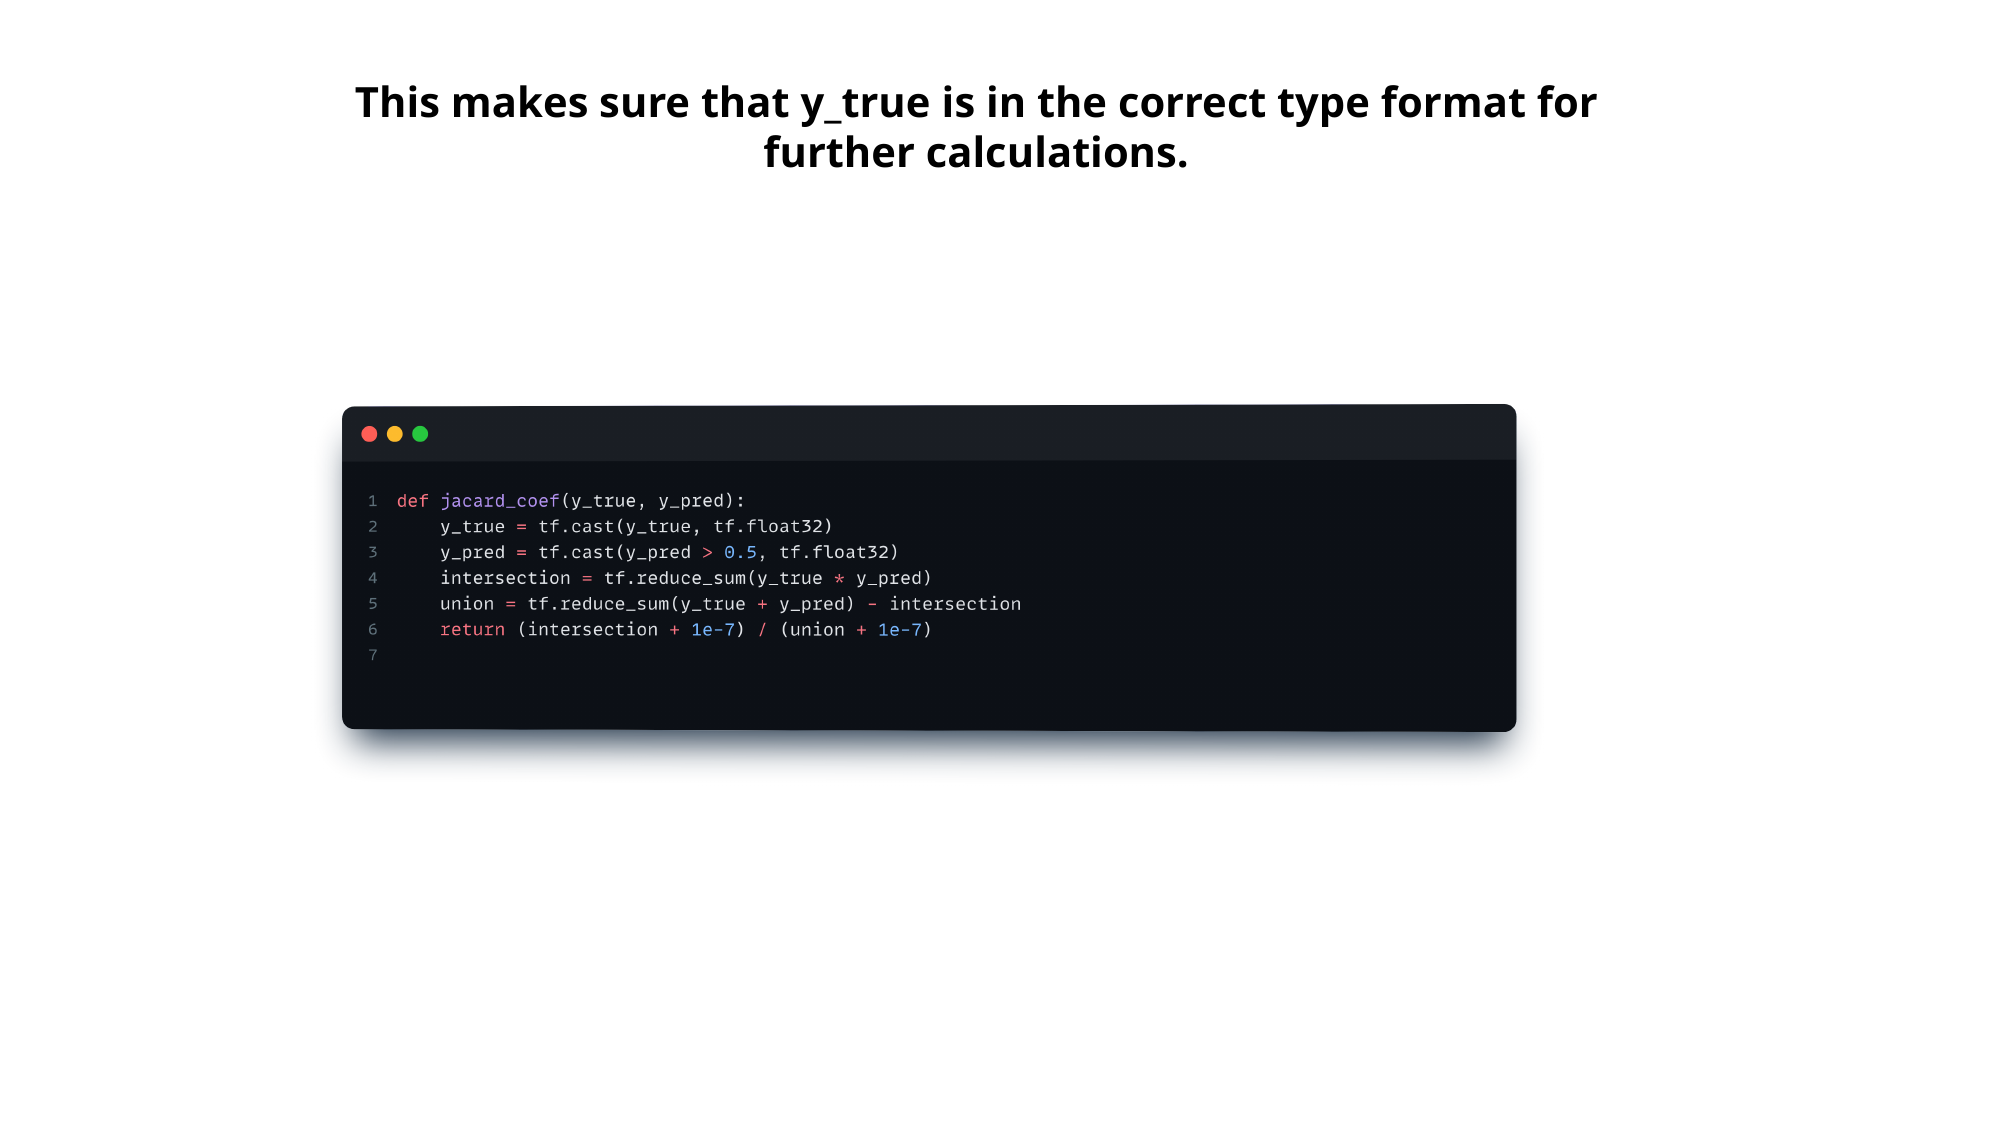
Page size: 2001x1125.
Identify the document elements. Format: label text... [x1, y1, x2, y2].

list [199, 299, 1801, 1014]
title This makes sure that y_true is in the correct type format for further calculations. [283, 49, 1670, 253]
